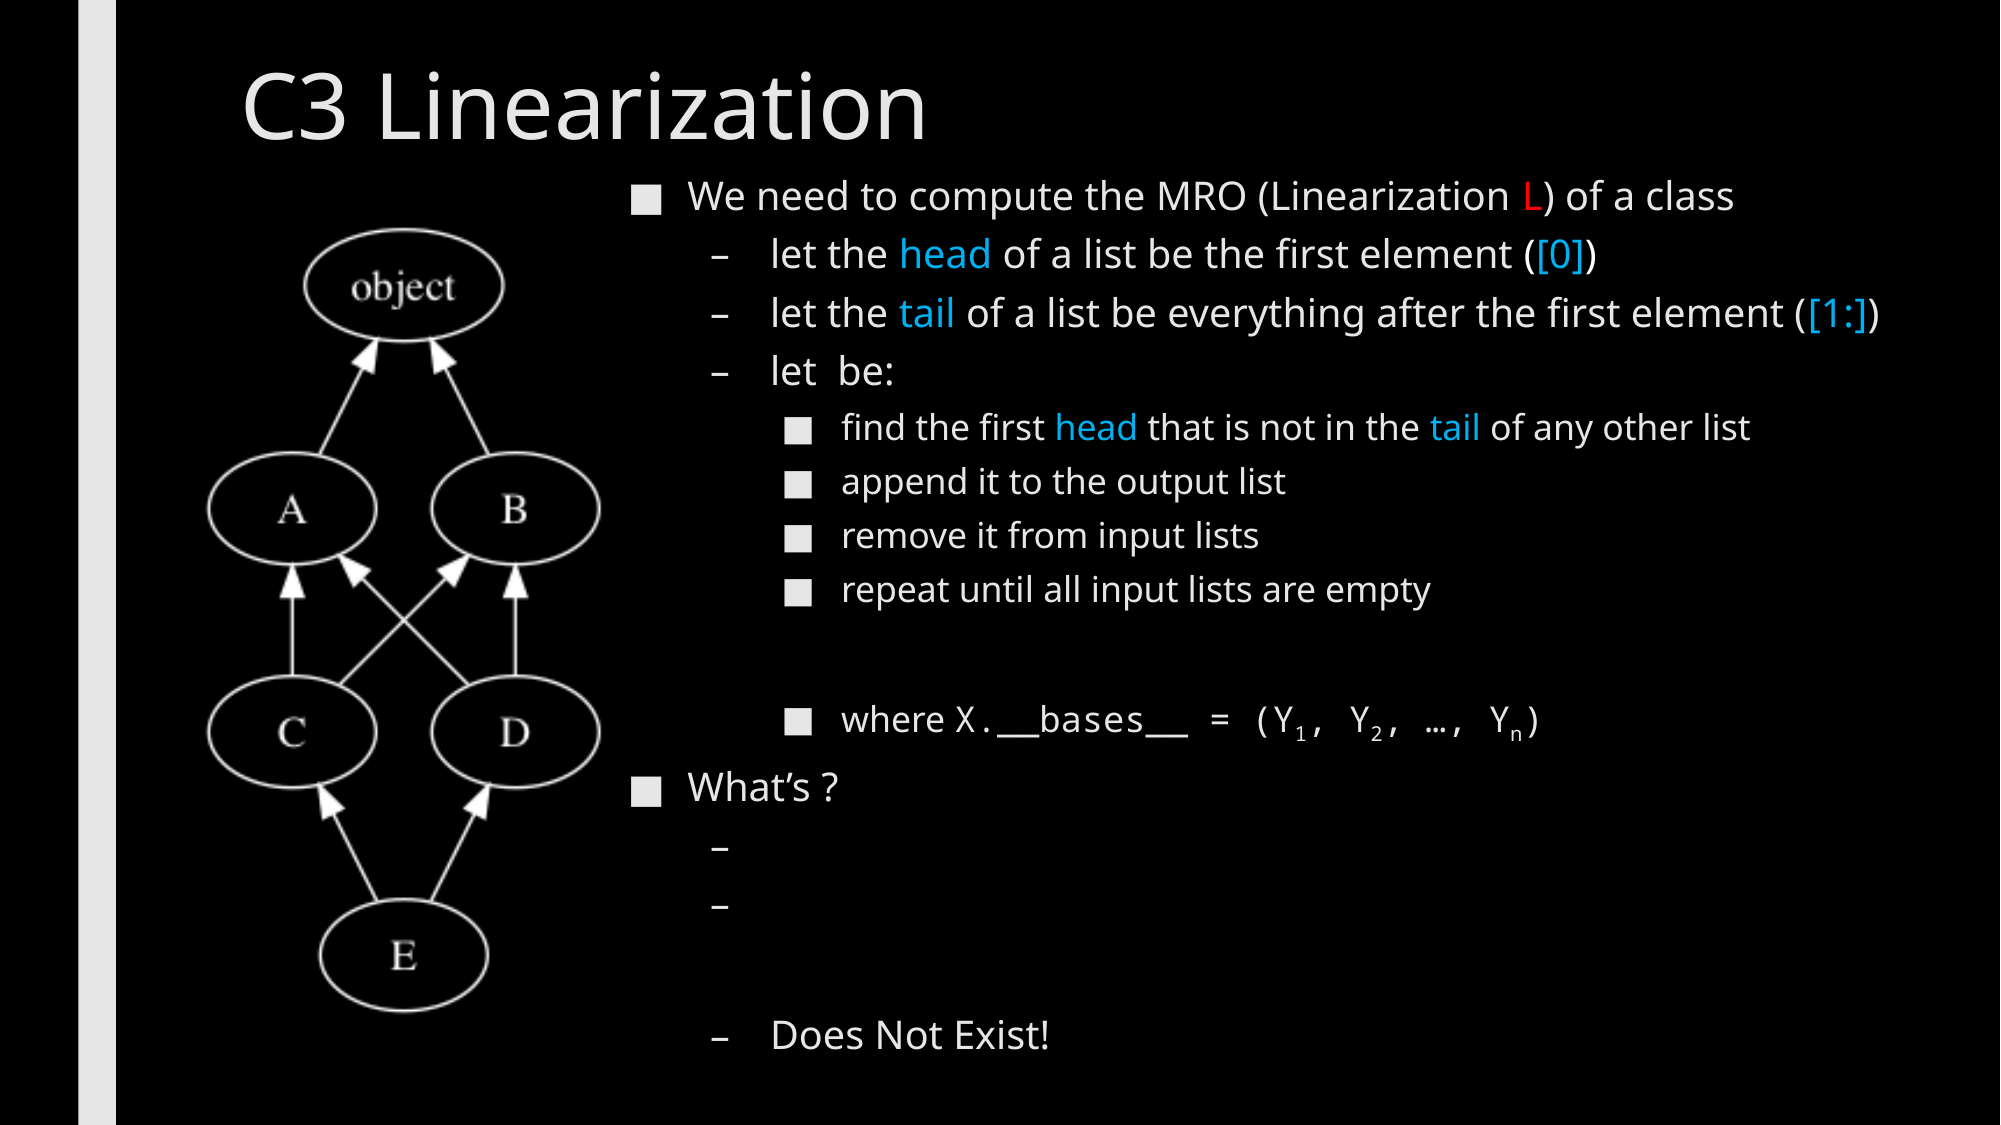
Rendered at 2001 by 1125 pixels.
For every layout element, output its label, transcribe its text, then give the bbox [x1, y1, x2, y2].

title C3 Linearization [225, 53, 1800, 298]
picture [197, 217, 613, 1024]
